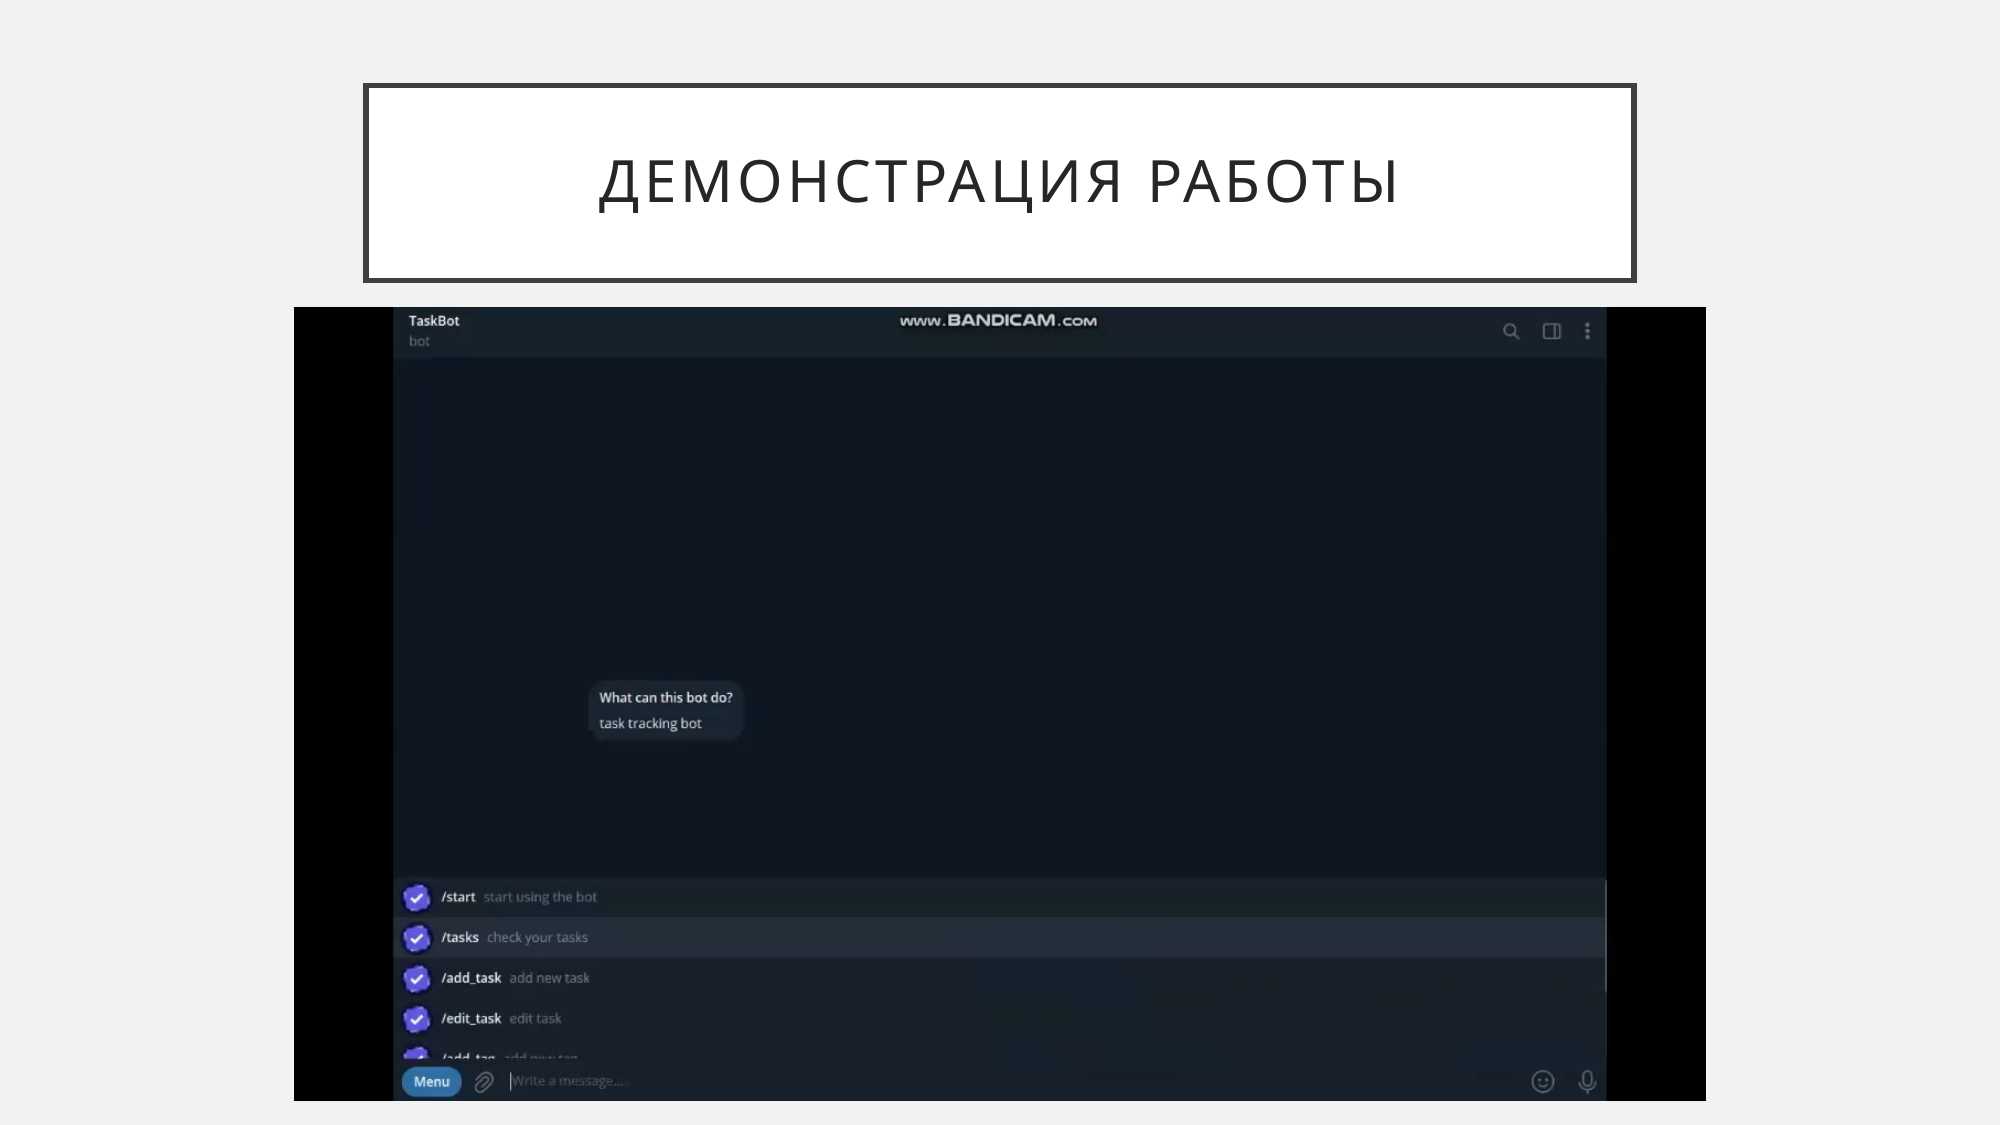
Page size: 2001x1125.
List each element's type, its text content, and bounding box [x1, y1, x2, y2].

title Демонстрация работы [363, 83, 1637, 283]
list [293, 306, 1707, 1102]
